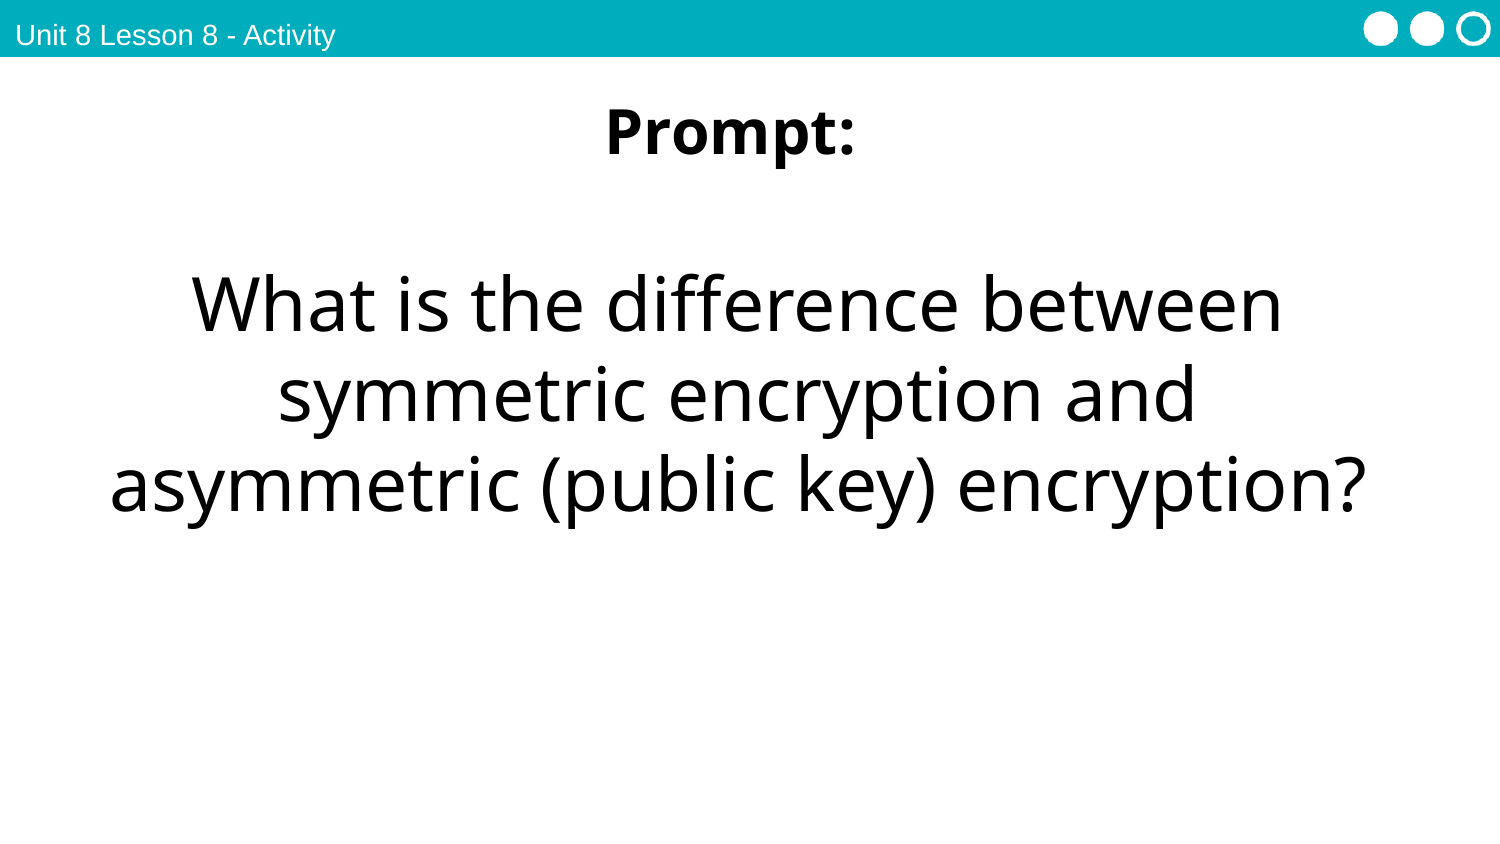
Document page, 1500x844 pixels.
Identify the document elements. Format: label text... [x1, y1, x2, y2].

text_box Prompt: What is the difference between symmetric encryption and asymmetric (public key) encryption? [87, 76, 1390, 784]
text_box Unit 8 Lesson 8 - Activity [0, 0, 750, 58]
picture [0, 0, 1500, 844]
